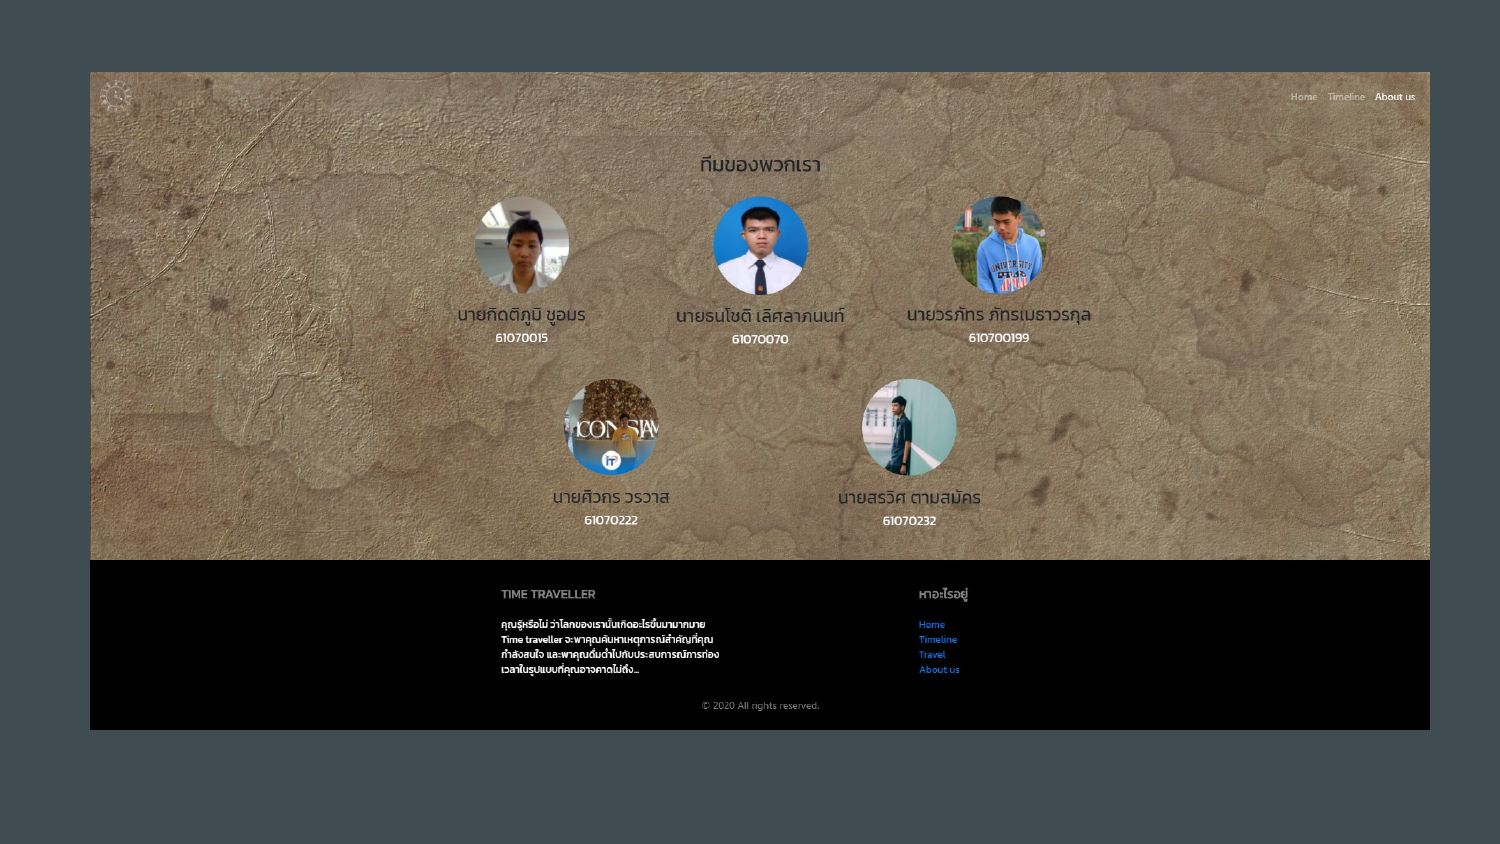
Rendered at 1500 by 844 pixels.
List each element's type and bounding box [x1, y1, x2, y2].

picture [90, 72, 1430, 730]
